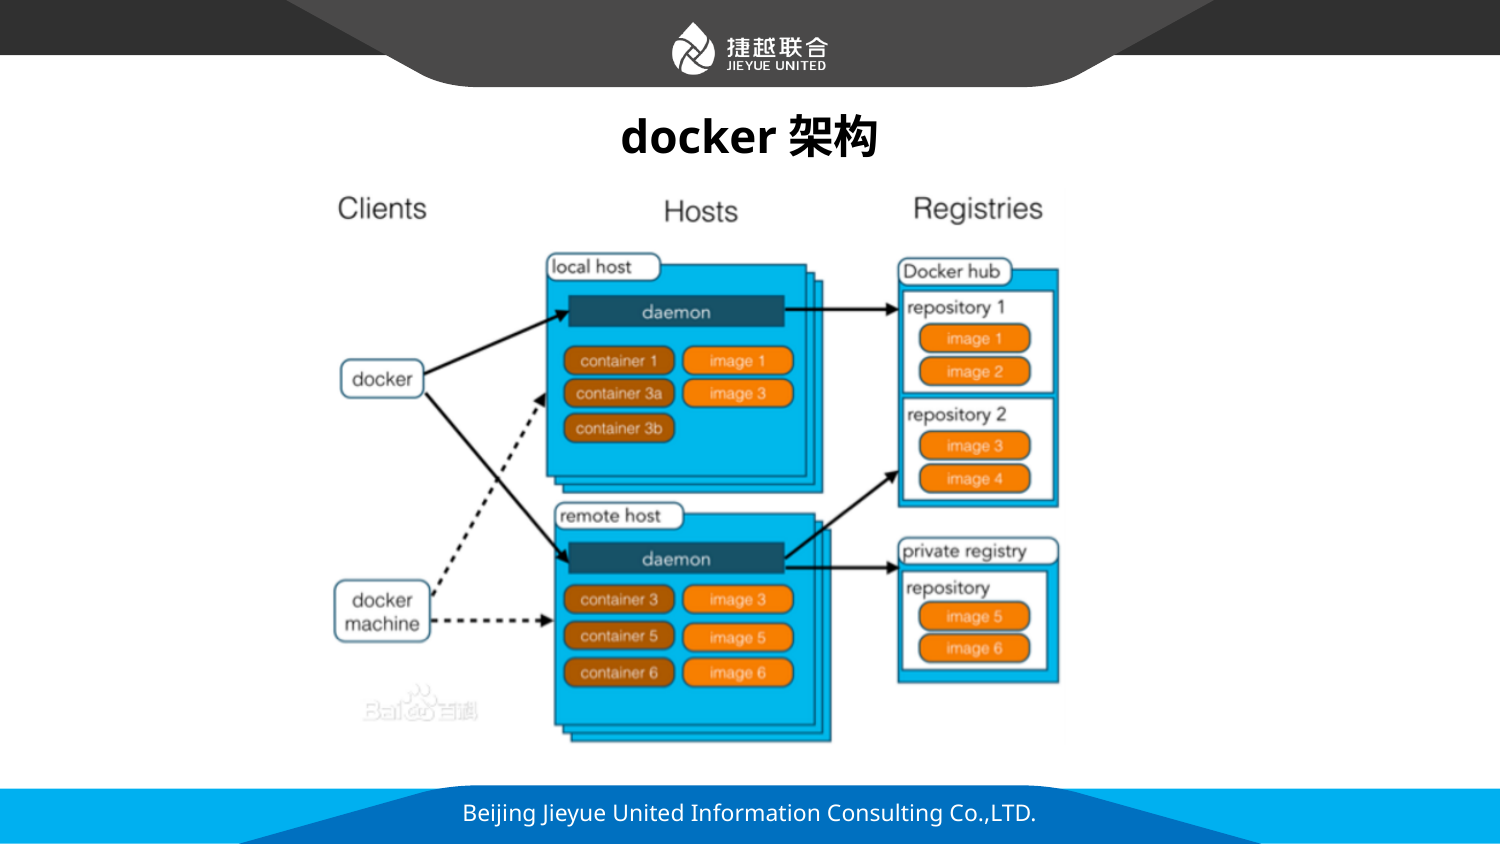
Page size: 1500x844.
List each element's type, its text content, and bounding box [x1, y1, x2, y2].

picture [330, 187, 1066, 746]
picture [670, 19, 829, 77]
title docker架构 [73, 102, 1427, 160]
